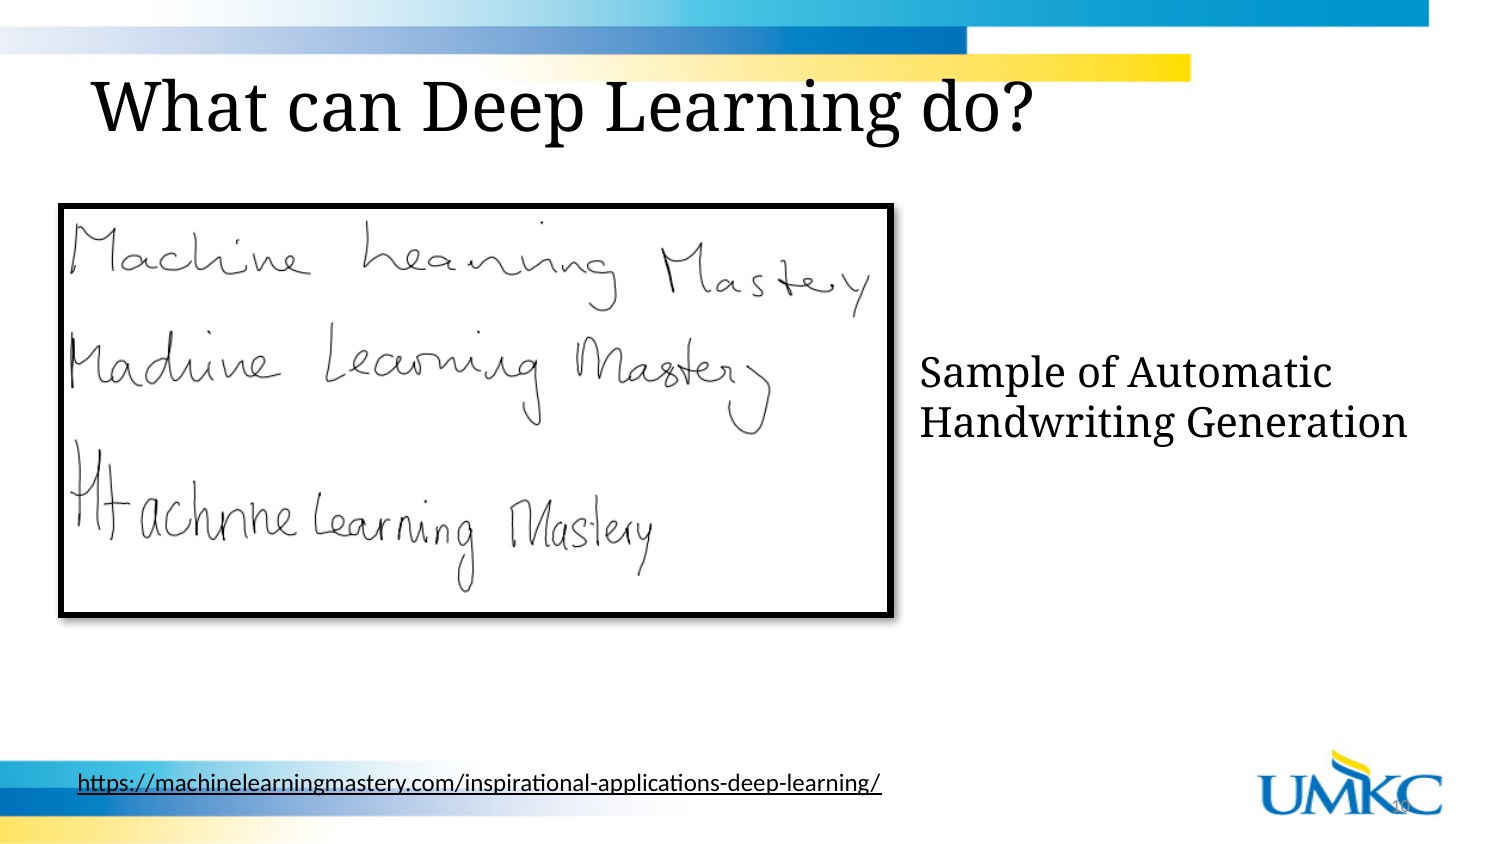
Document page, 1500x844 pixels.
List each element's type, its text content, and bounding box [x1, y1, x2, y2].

slide_number 10 [1074, 782, 1425, 827]
text_box https://machinelearningmastery.com/inspirational-applications-deep-learning/ [62, 759, 938, 804]
title What can Deep Learning do? [75, 33, 1425, 175]
text_box Sample of Automatic Handwriting Generation [904, 338, 1463, 454]
picture [0, 0, 1500, 844]
